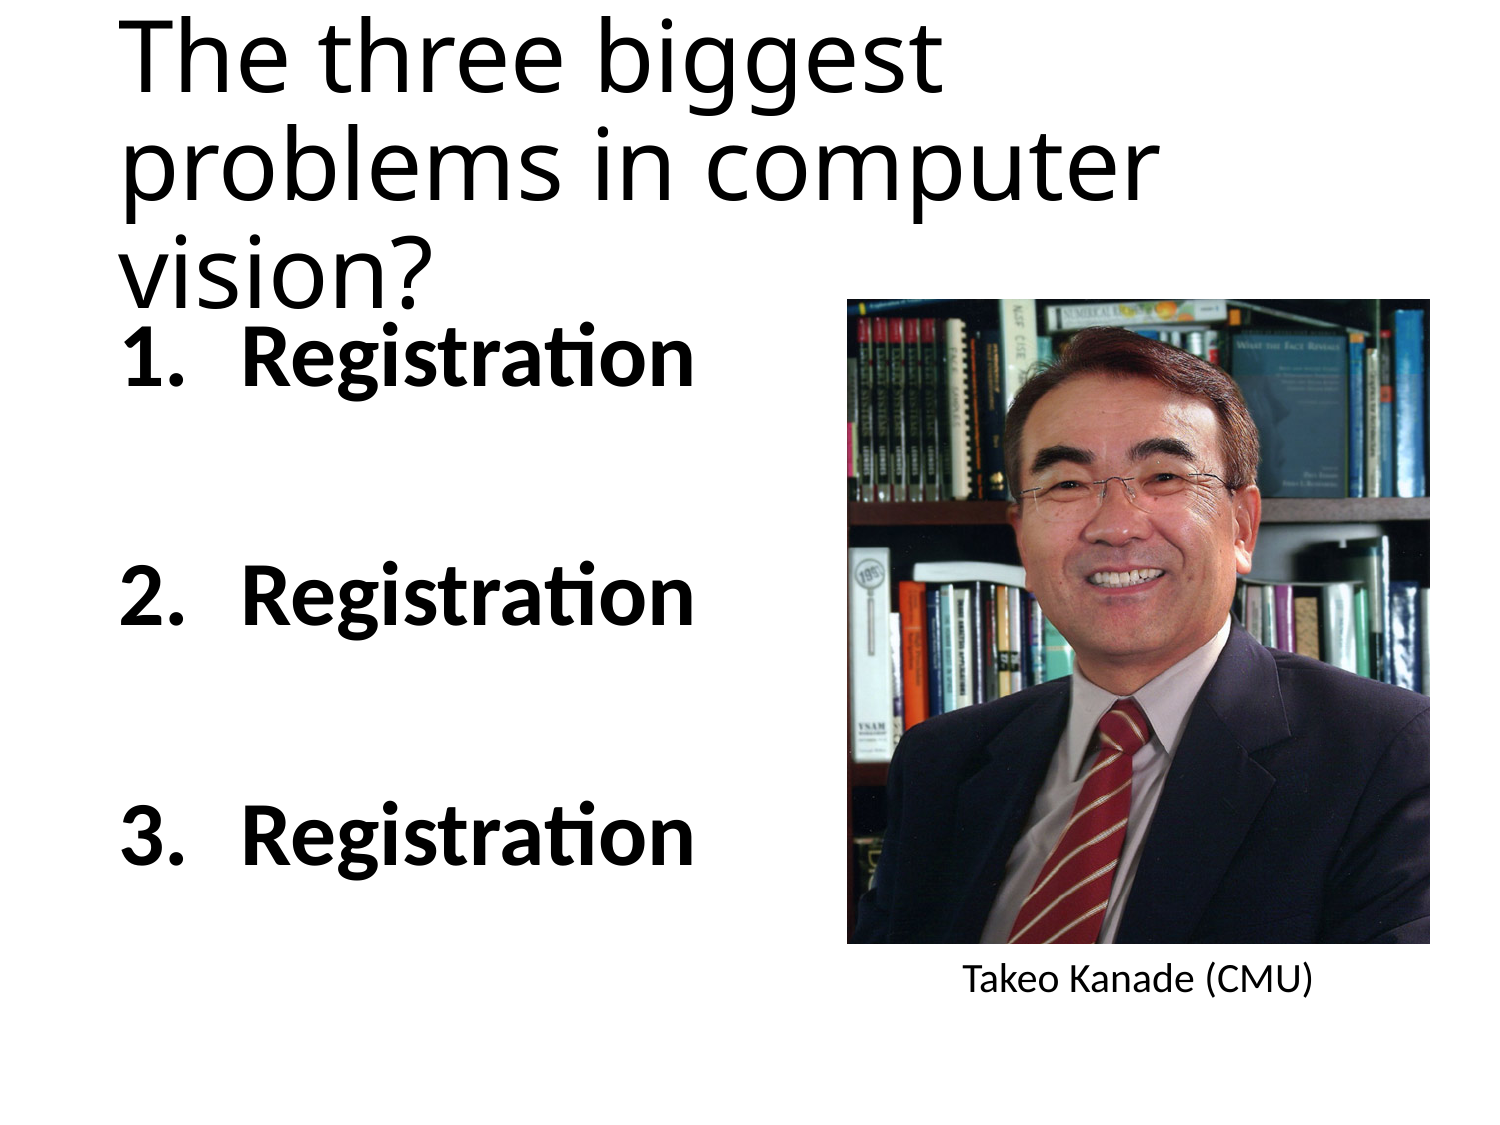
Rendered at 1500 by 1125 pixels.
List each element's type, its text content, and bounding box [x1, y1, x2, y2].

list Registration Registration Registration [103, 299, 1397, 1014]
title The three biggest problems in computer vision? [103, 59, 1397, 278]
picture [847, 299, 1430, 944]
text_box Takeo Kanade (CMU) [947, 944, 1330, 1009]
